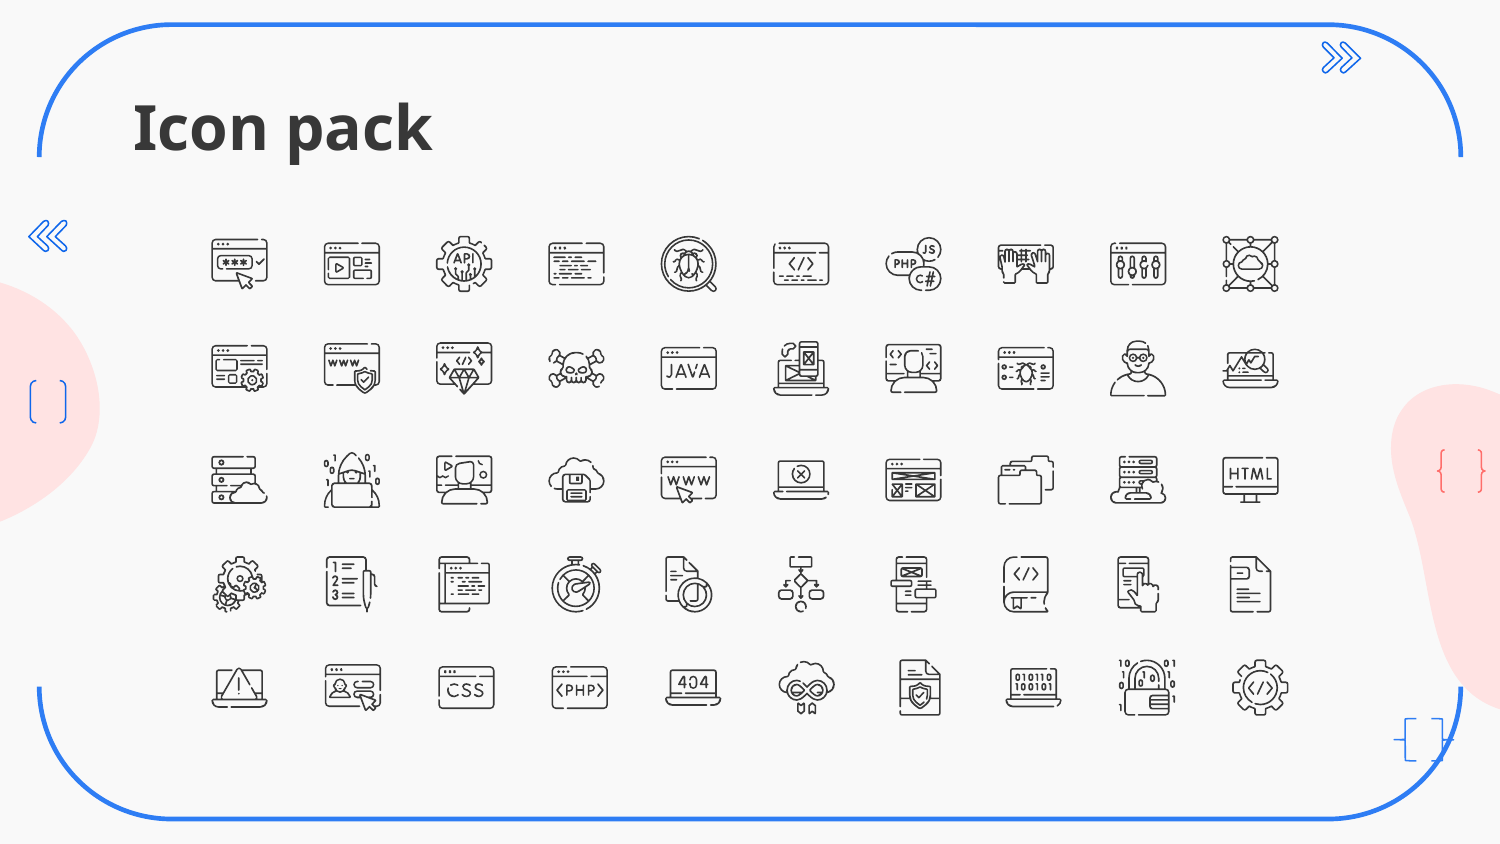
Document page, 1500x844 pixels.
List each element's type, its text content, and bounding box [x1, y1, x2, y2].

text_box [1002, 555, 1049, 613]
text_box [885, 236, 942, 292]
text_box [660, 235, 718, 293]
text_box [1118, 659, 1176, 717]
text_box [1109, 340, 1167, 397]
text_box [1005, 667, 1062, 708]
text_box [885, 458, 942, 502]
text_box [997, 454, 1055, 505]
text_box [551, 665, 609, 710]
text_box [660, 346, 718, 391]
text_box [438, 555, 491, 613]
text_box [899, 659, 941, 717]
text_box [1229, 555, 1272, 613]
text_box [438, 665, 495, 710]
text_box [323, 242, 381, 286]
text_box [1222, 235, 1279, 293]
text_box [211, 238, 268, 290]
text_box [435, 455, 493, 505]
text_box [323, 342, 381, 395]
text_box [548, 456, 605, 503]
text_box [211, 455, 268, 505]
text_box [664, 669, 722, 707]
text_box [547, 348, 606, 389]
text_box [551, 555, 603, 613]
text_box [435, 235, 493, 293]
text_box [777, 555, 825, 613]
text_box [997, 346, 1055, 391]
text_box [323, 451, 381, 509]
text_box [660, 456, 718, 504]
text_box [664, 555, 713, 613]
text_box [1222, 348, 1279, 389]
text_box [772, 460, 830, 500]
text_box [325, 555, 378, 613]
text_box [211, 344, 268, 393]
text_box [548, 242, 605, 286]
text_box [212, 555, 267, 613]
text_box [772, 242, 830, 286]
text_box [778, 660, 836, 715]
title Icon pack [118, 72, 1382, 167]
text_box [1231, 659, 1289, 717]
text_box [211, 667, 268, 709]
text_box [1109, 242, 1167, 286]
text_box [1117, 555, 1160, 613]
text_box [885, 343, 942, 394]
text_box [889, 555, 937, 613]
text_box [997, 244, 1054, 284]
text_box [1222, 456, 1279, 504]
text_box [1109, 455, 1167, 505]
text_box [435, 341, 493, 395]
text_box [772, 340, 830, 397]
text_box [324, 663, 382, 712]
